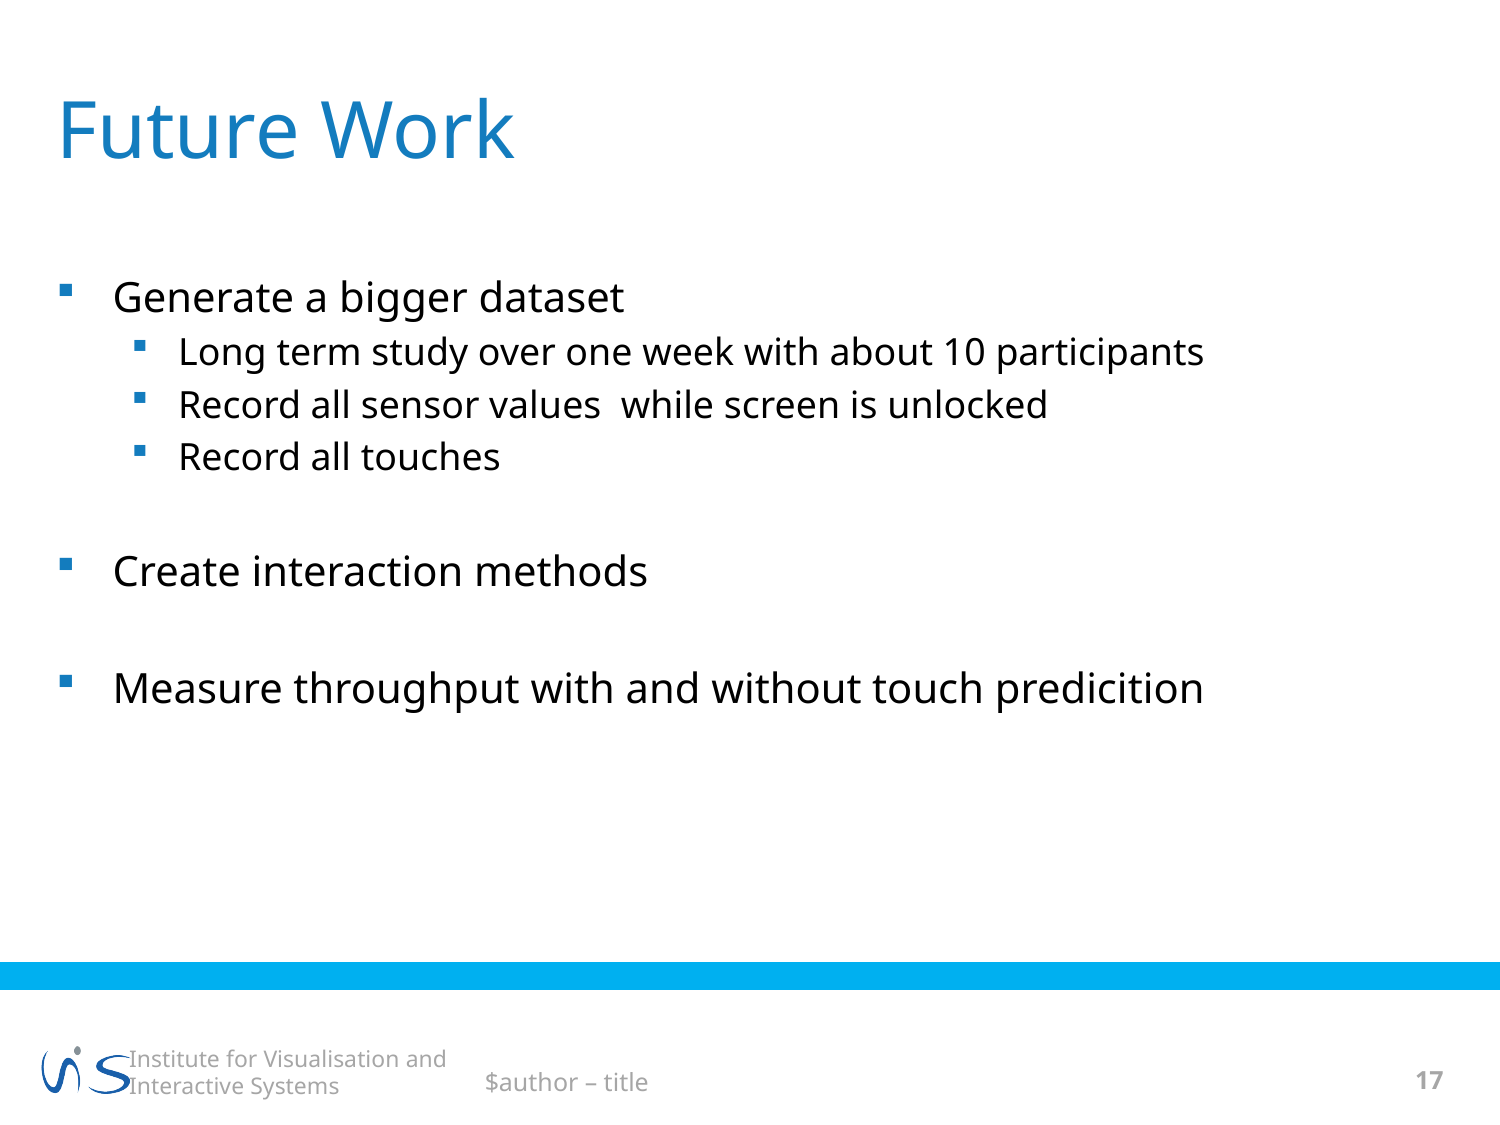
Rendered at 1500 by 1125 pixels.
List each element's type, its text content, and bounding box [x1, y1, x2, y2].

slide_number 17 [1014, 1046, 1459, 1117]
title Future Work [41, 37, 1459, 217]
list Generate a bigger dataset Long term study over one week with about 10 participants Record all sensor values while screen is unlocked Record all touches Create interaction methods Measure throughput with and without touch predicition [41, 263, 1365, 906]
text_box [0, 962, 1500, 990]
picture [41, 1046, 148, 1097]
